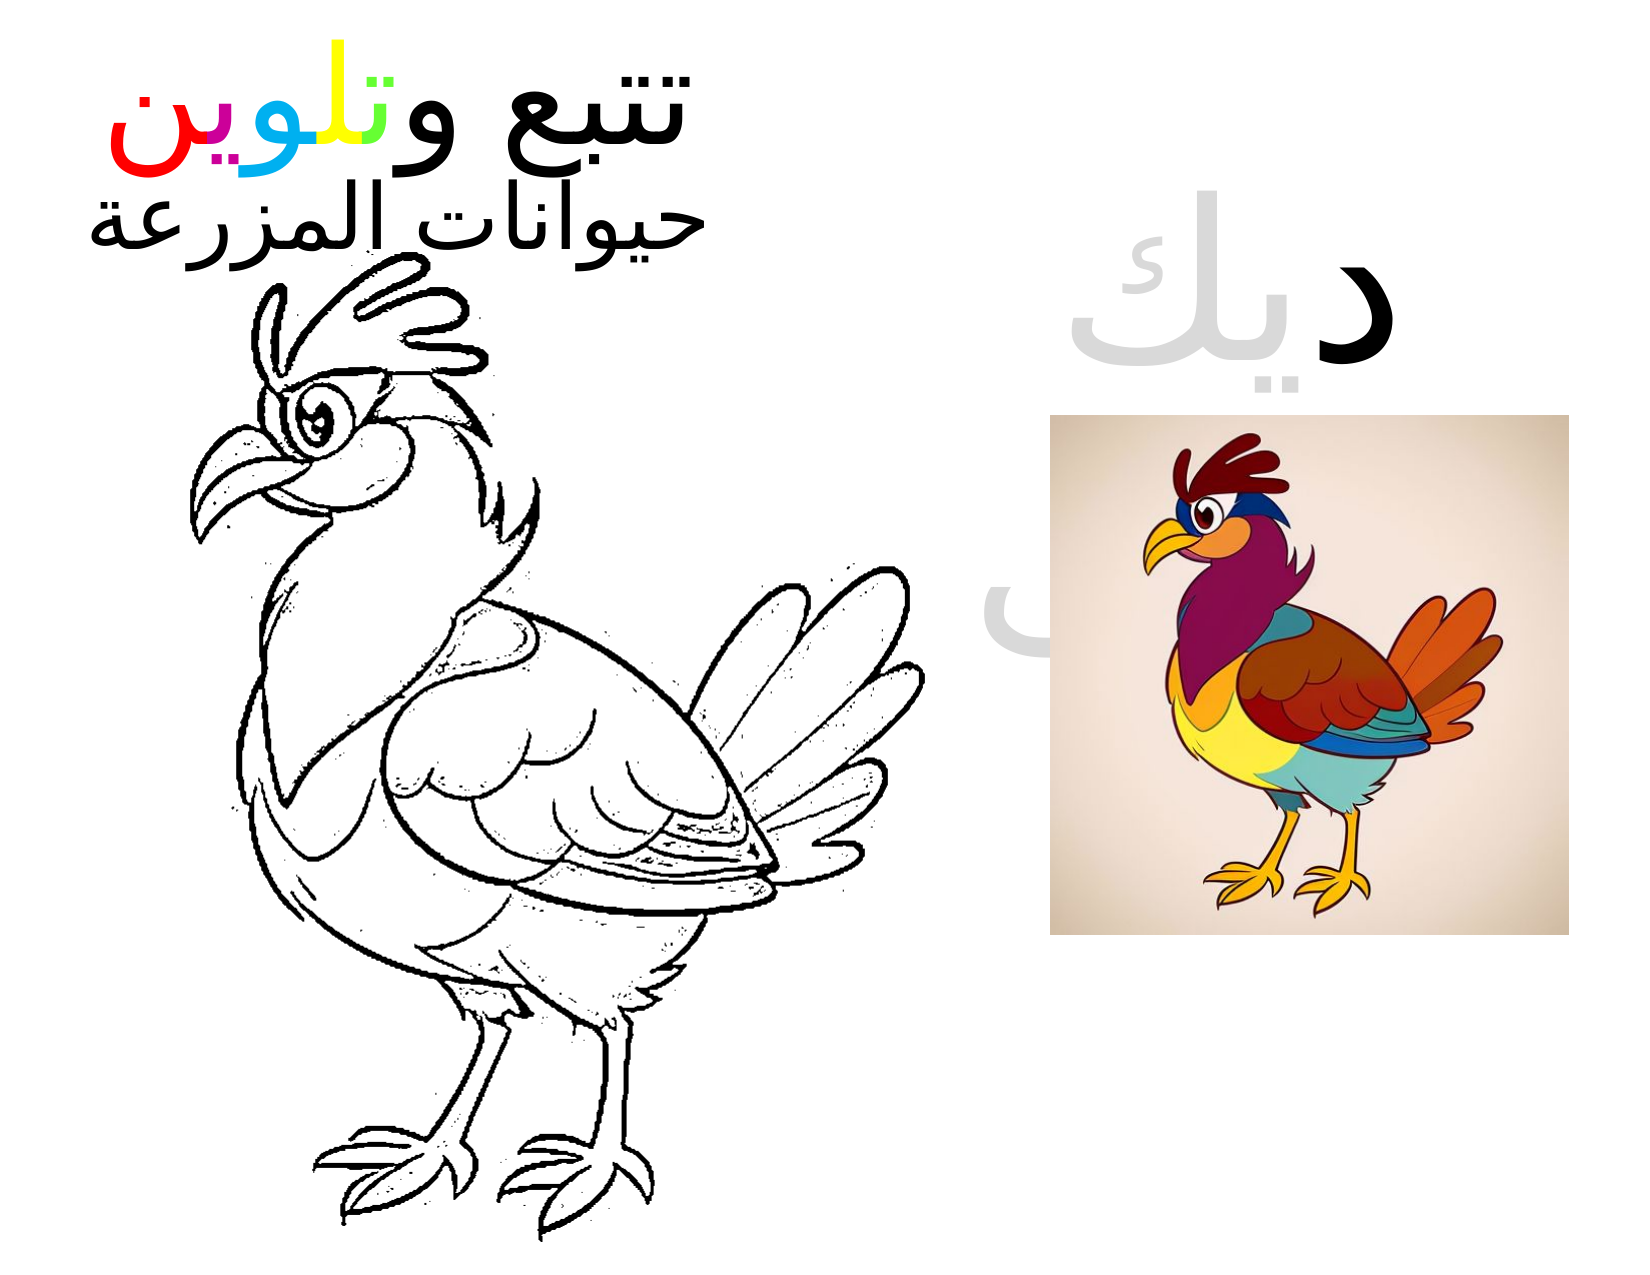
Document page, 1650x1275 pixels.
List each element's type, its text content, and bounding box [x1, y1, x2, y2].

picture [0, 215, 1569, 1275]
text_box تتبع وتلوين [0, 0, 812, 180]
text_box حيوانات المزرعة [14, 150, 783, 215]
text_box ديك رومى [826, 130, 1636, 681]
